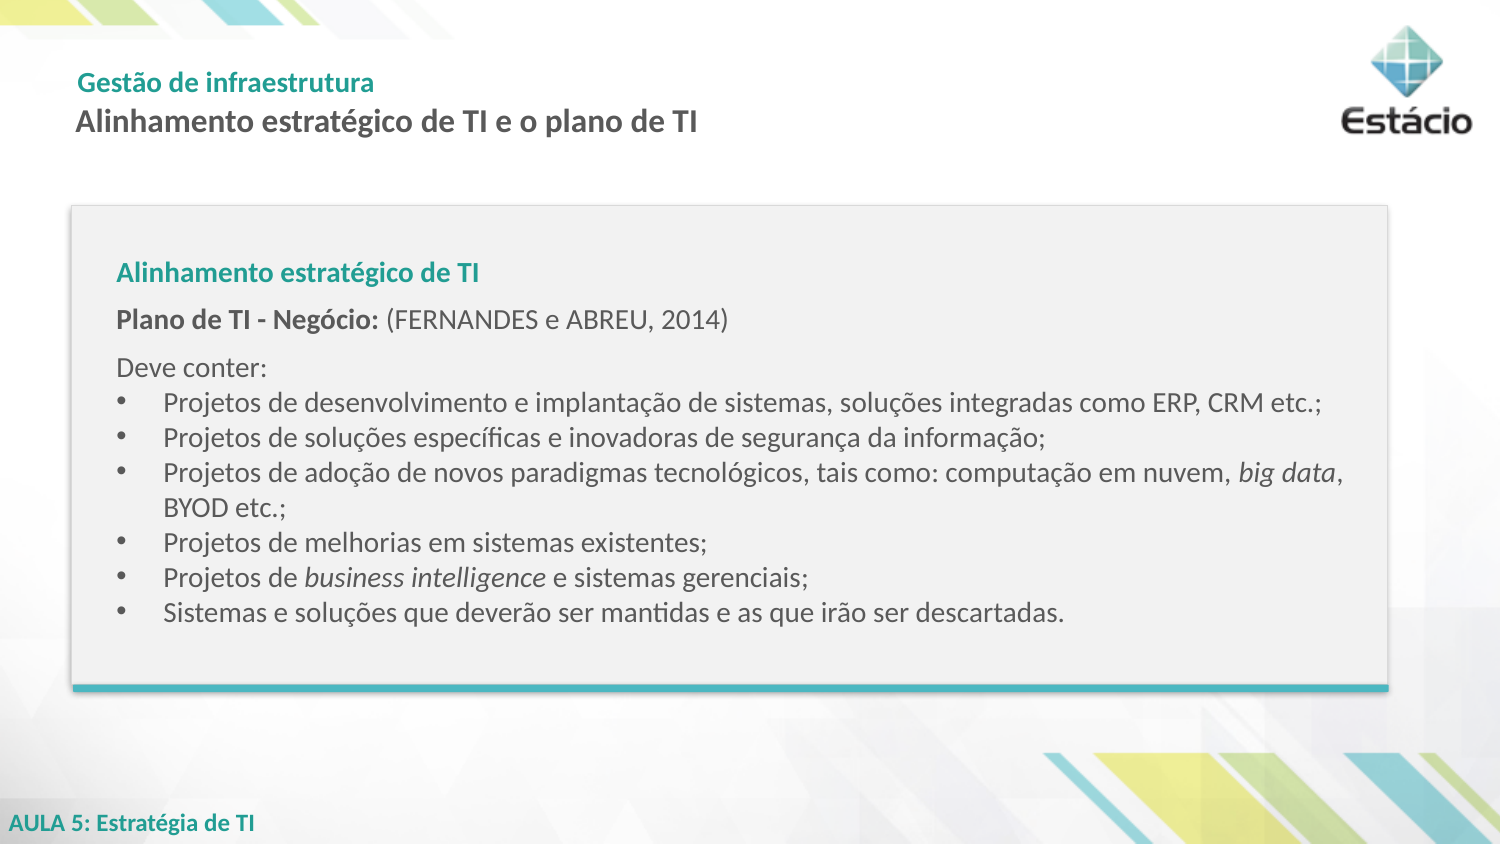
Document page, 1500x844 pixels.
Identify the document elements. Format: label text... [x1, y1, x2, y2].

text_box Alinhamento estratégico de TI e o plano de TI [60, 92, 925, 147]
text_box Alinhamento estratégico de TI Plano de TI - Negócio: (FERNANDES e ABREU, 2014) Deve conter: Projetos de desenvolvimento e implantação de sistemas, soluções integradas como ERP, CRM etc.; Projetos de soluções específicas e inovadoras de segurança da informação; Projetos de adoção de novos paradigmas tecnológicos, tais como: computação em nuvem, big data, BYOD etc.; Projetos de melhorias em sistemas existentes; Projetos de business intelligence e sistemas gerenciais; Sistemas e soluções que deverão ser mantidas e as que irão ser descartadas. [101, 245, 1360, 636]
text_box [71, 205, 1388, 684]
text_box [72, 683, 1390, 693]
picture [0, 0, 1500, 844]
